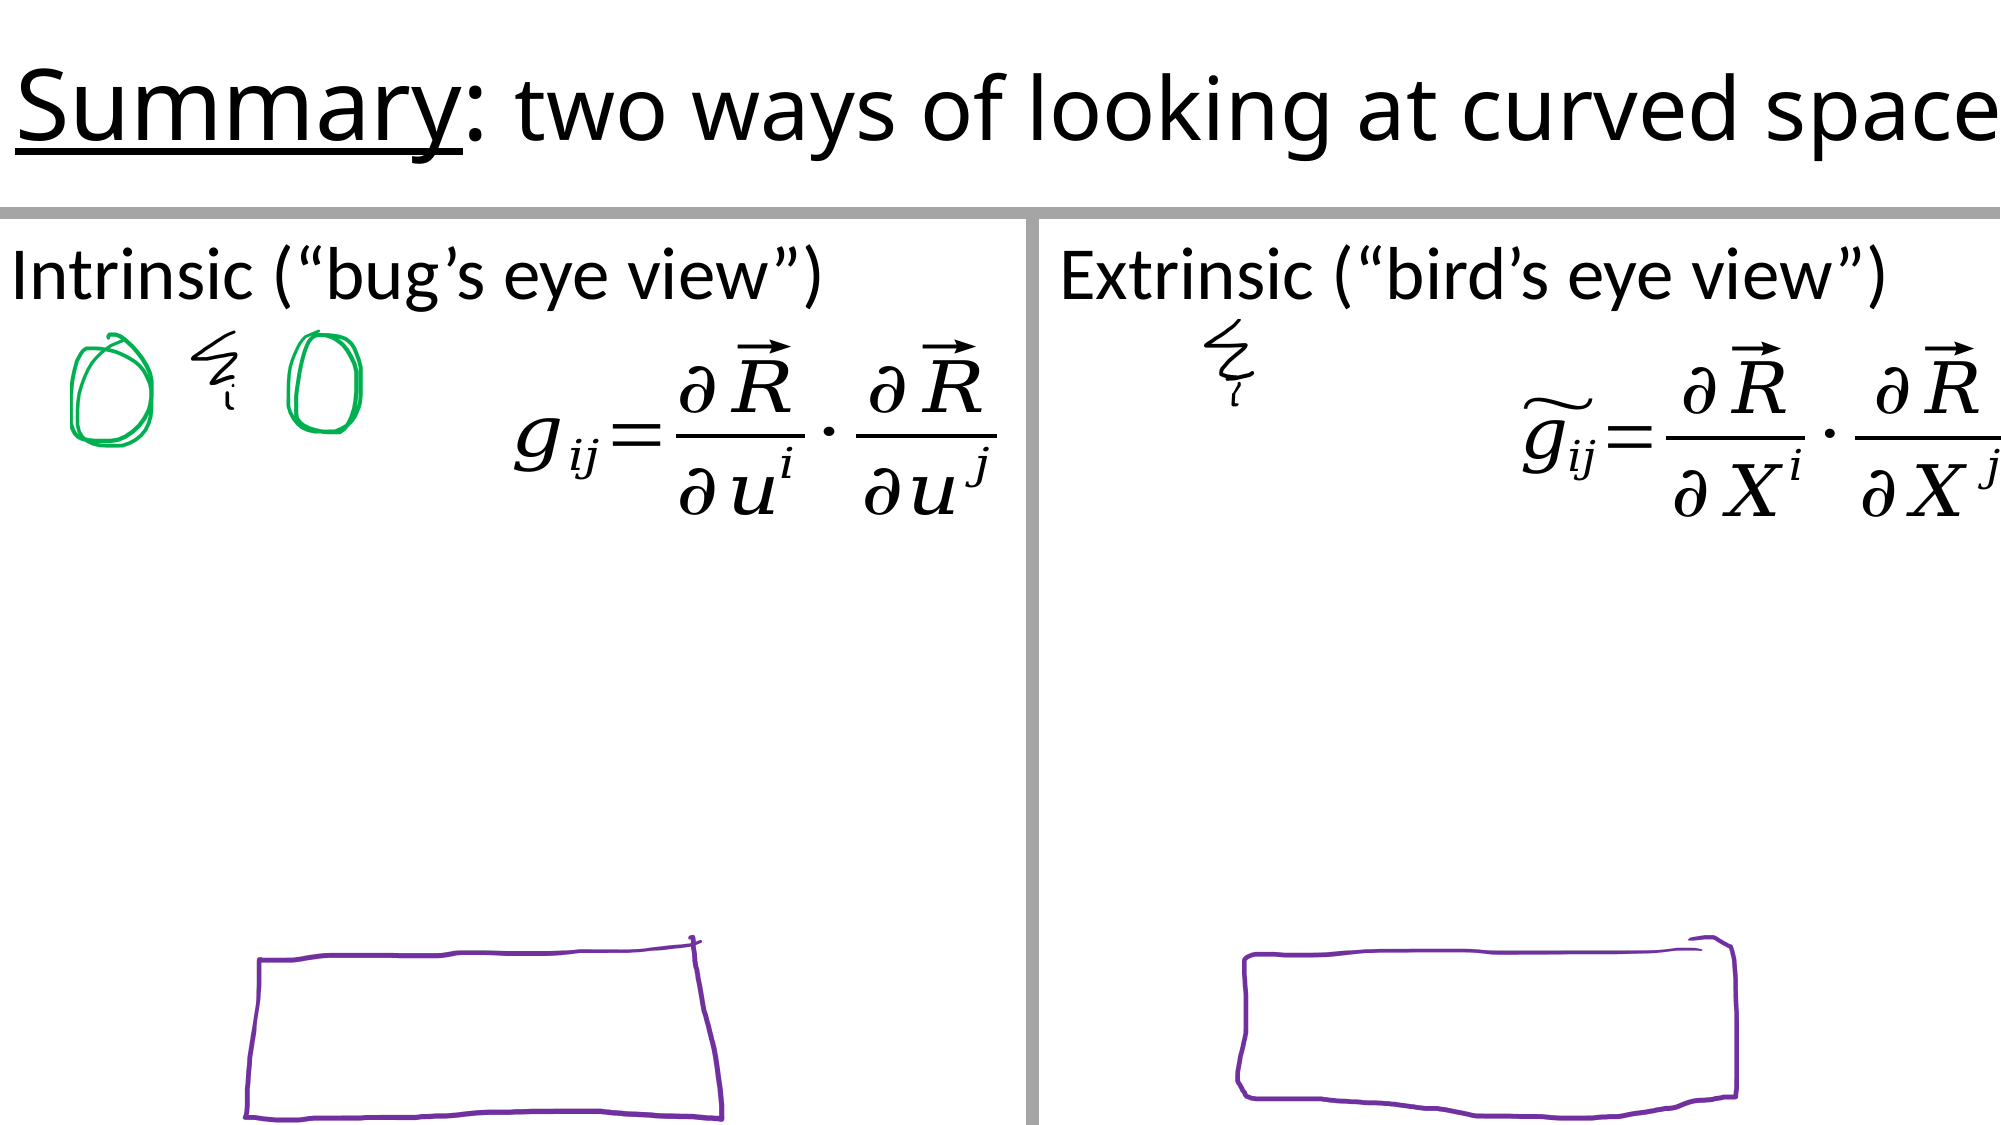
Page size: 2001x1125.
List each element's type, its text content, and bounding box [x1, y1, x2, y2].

text_box Extrinsic (“bird’s eye view”) [1044, 217, 1905, 323]
picture [1033, 319, 1748, 1125]
title Summary: two ways of looking at curved spaces [0, 0, 2000, 207]
text_box Intrinsic (“bug’s eye view”) [0, 217, 841, 323]
picture [70, 319, 1032, 1125]
